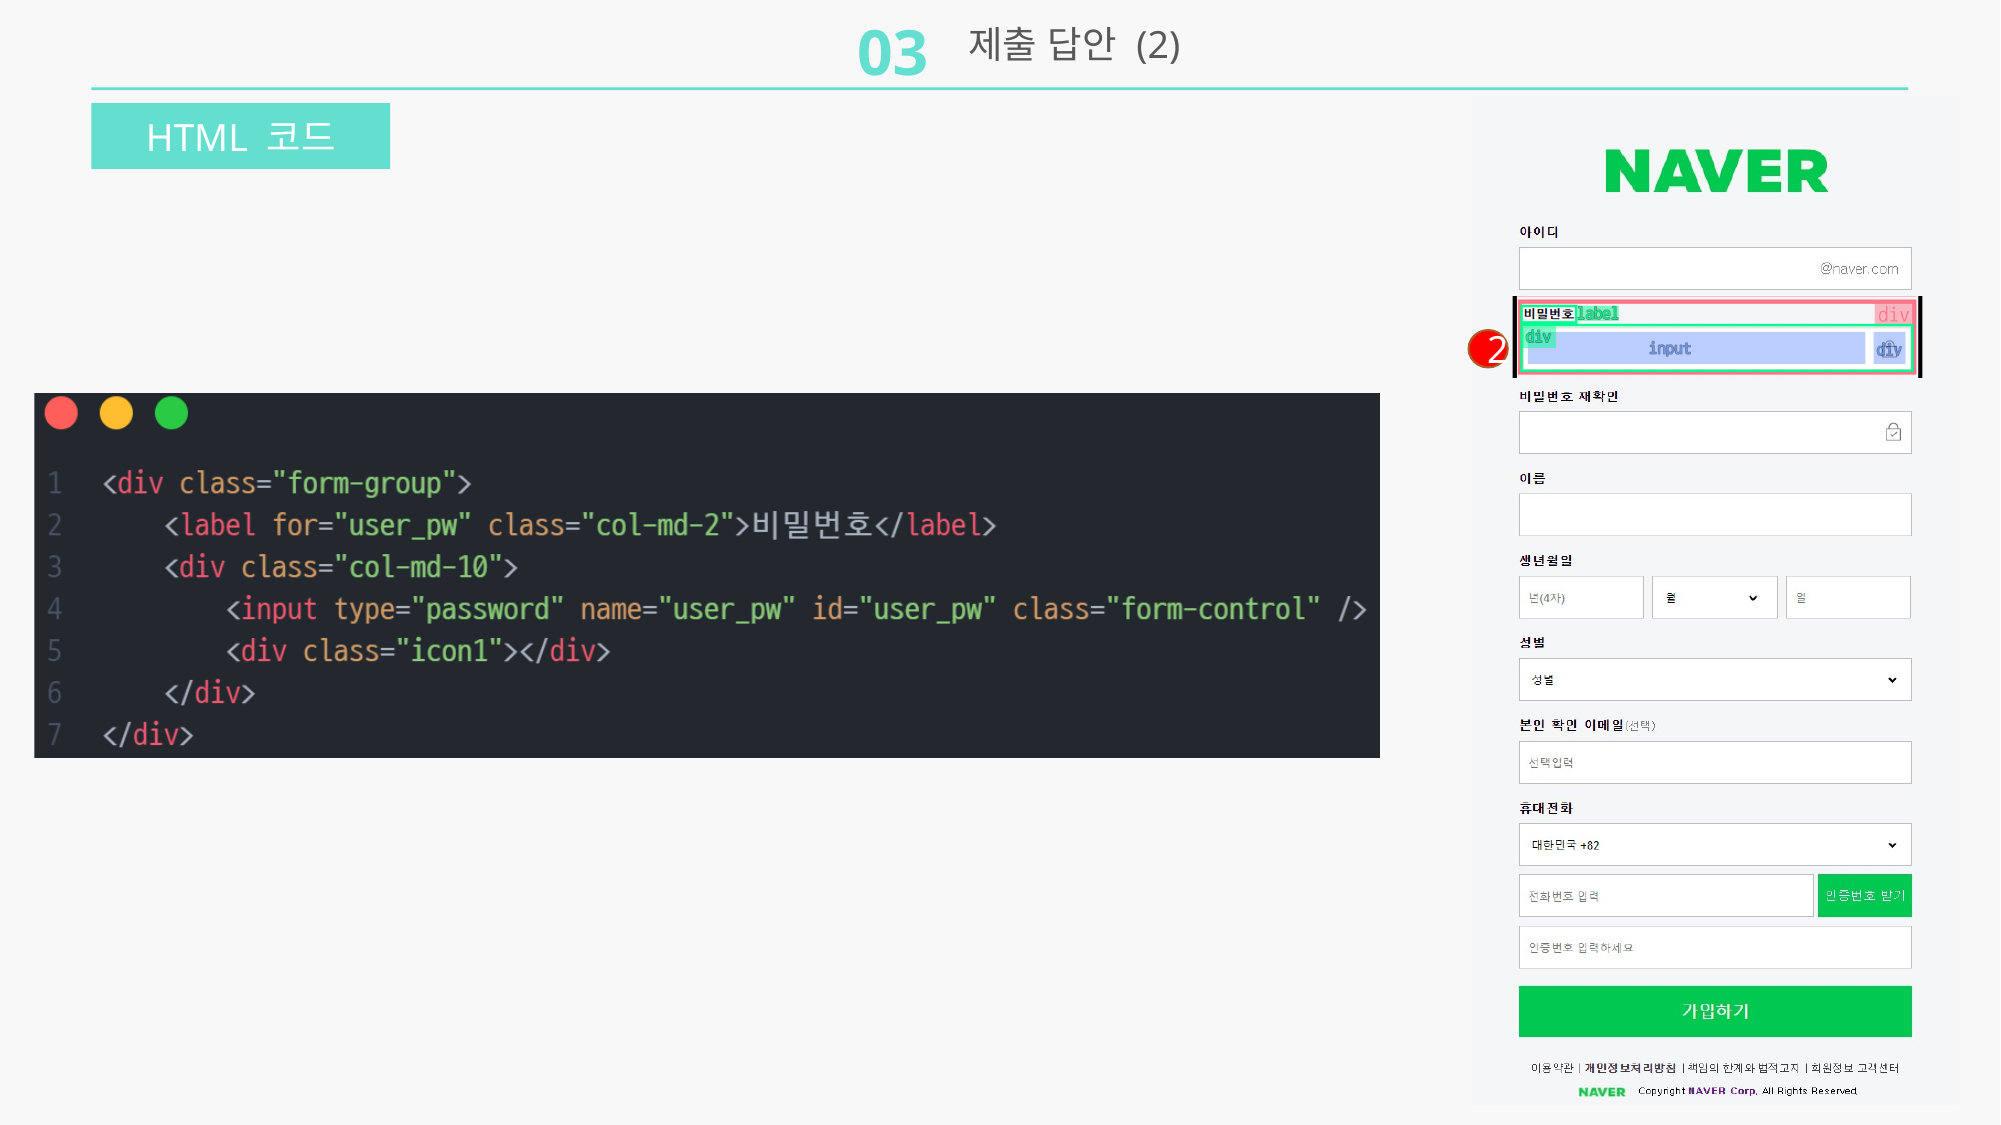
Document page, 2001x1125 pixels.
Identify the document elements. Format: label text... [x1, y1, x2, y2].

text_box 2 [1467, 337, 1471, 360]
text_box [90, 86, 842, 91]
picture [1471, 96, 1959, 1105]
text_box [1562, 86, 1909, 91]
text_box HTML 코드 [90, 102, 391, 170]
picture [34, 393, 1381, 758]
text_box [842, 5, 1562, 97]
